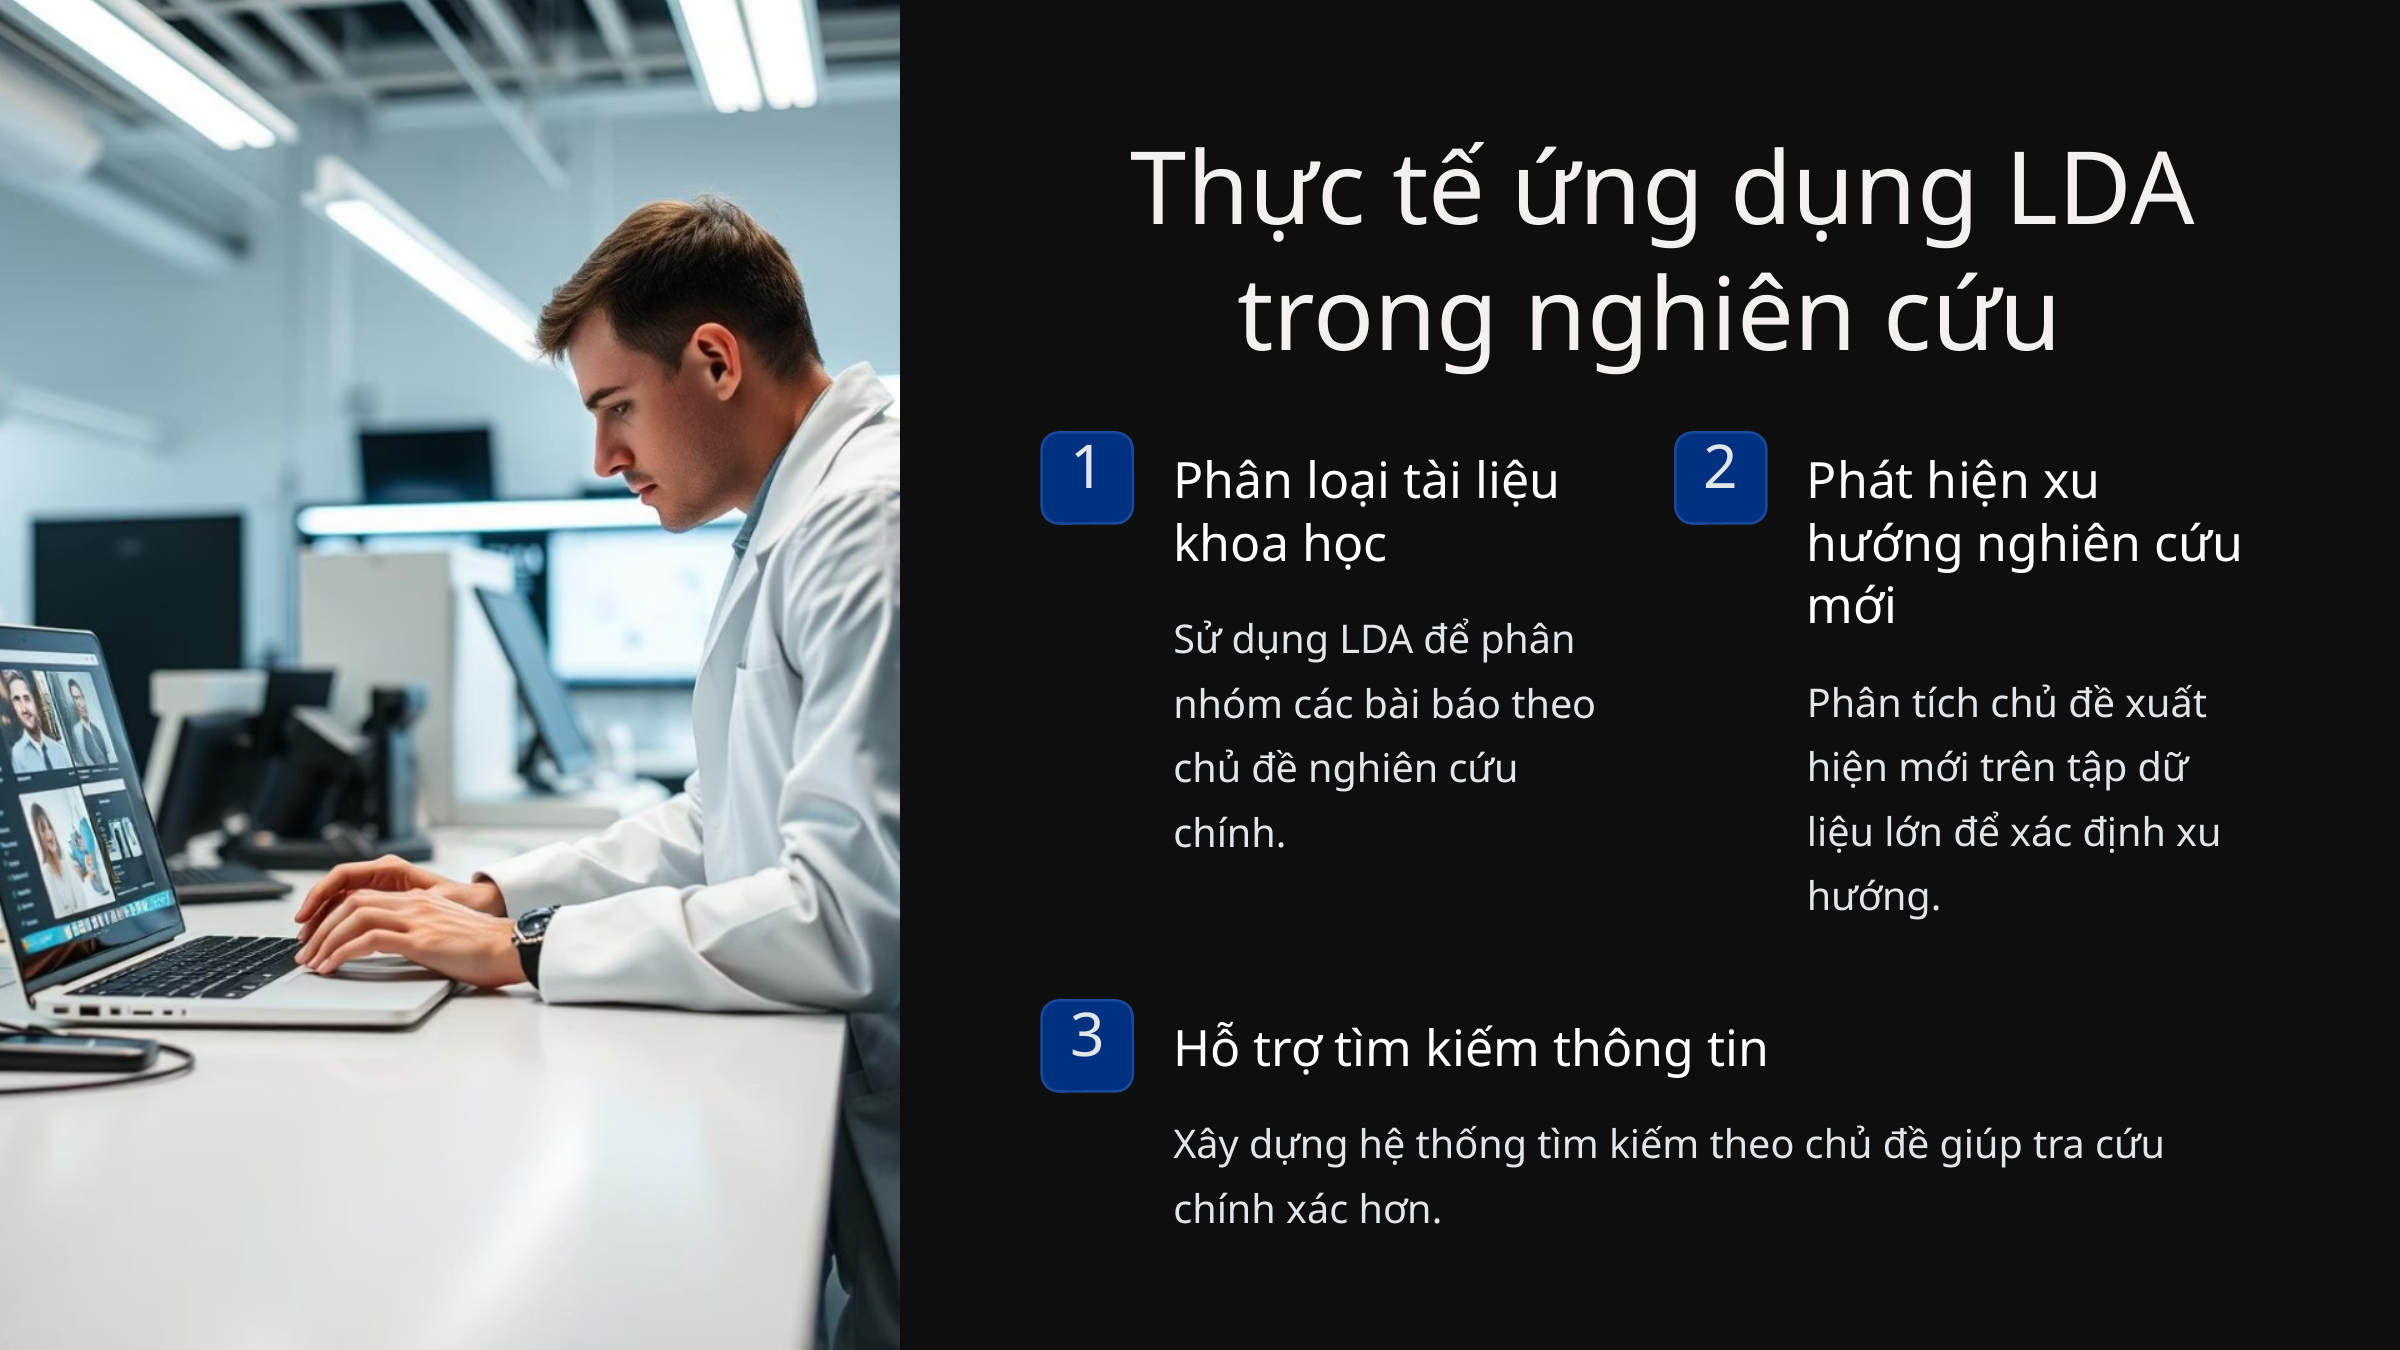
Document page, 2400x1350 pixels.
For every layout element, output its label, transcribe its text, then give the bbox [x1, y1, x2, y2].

text_box [1041, 432, 1133, 524]
text_box Xây dựng hệ thống tìm kiếm theo chủ đề giúp tra cứu chính xác hơn. [1173, 1101, 2259, 1232]
text_box Sử dụng LDA để phân nhóm các bài báo theo chủ đề nghiên cứu chính. [1173, 597, 1625, 857]
text_box 2 [1690, 439, 1752, 516]
text_box Phát hiện xu hướng nghiên cứu mới [1806, 446, 2259, 637]
text_box 3 [1056, 1007, 1118, 1084]
text_box Phân loại tài liệu khoa học [1173, 446, 1625, 573]
text_box Phân tích chủ đề xuất hiện mới trên tập dữ liệu lớn để xác định xu hướng. [1806, 660, 2259, 920]
text_box Hỗ trợ tìm kiếm thông tin [1173, 1014, 1802, 1078]
text_box Thực tế ứng dụng LDA trong nghiên cứu [1041, 118, 2259, 372]
text_box [1675, 432, 1767, 524]
picture [0, 0, 901, 1350]
text_box 1 [1056, 439, 1118, 516]
text_box [1041, 1000, 1133, 1092]
